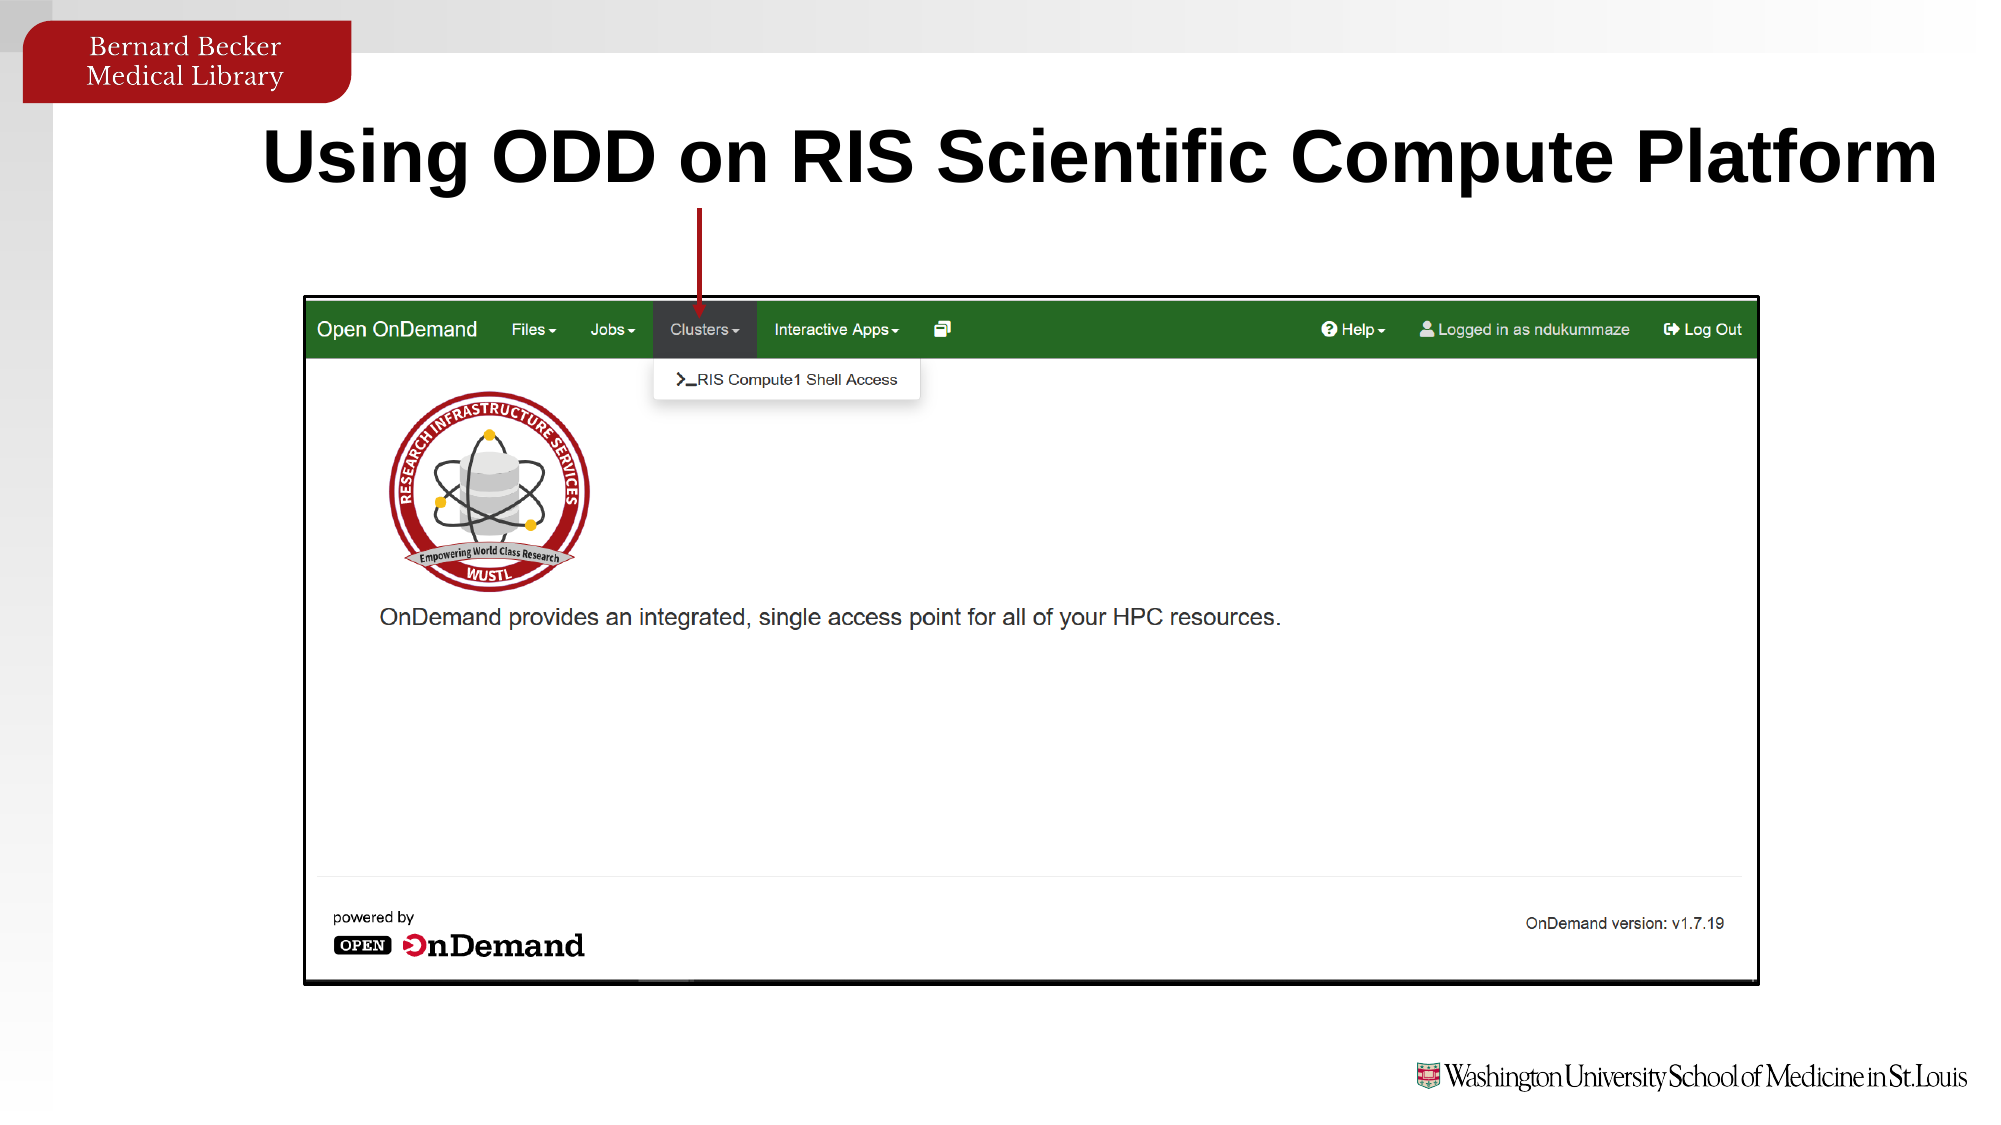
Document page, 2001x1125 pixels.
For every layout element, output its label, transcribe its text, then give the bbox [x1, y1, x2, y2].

picture [84, 29, 285, 95]
picture [306, 298, 1758, 983]
text_box Using ODD on RIS Scientific Compute Platform [246, 49, 1958, 257]
picture [1417, 1062, 1967, 1092]
